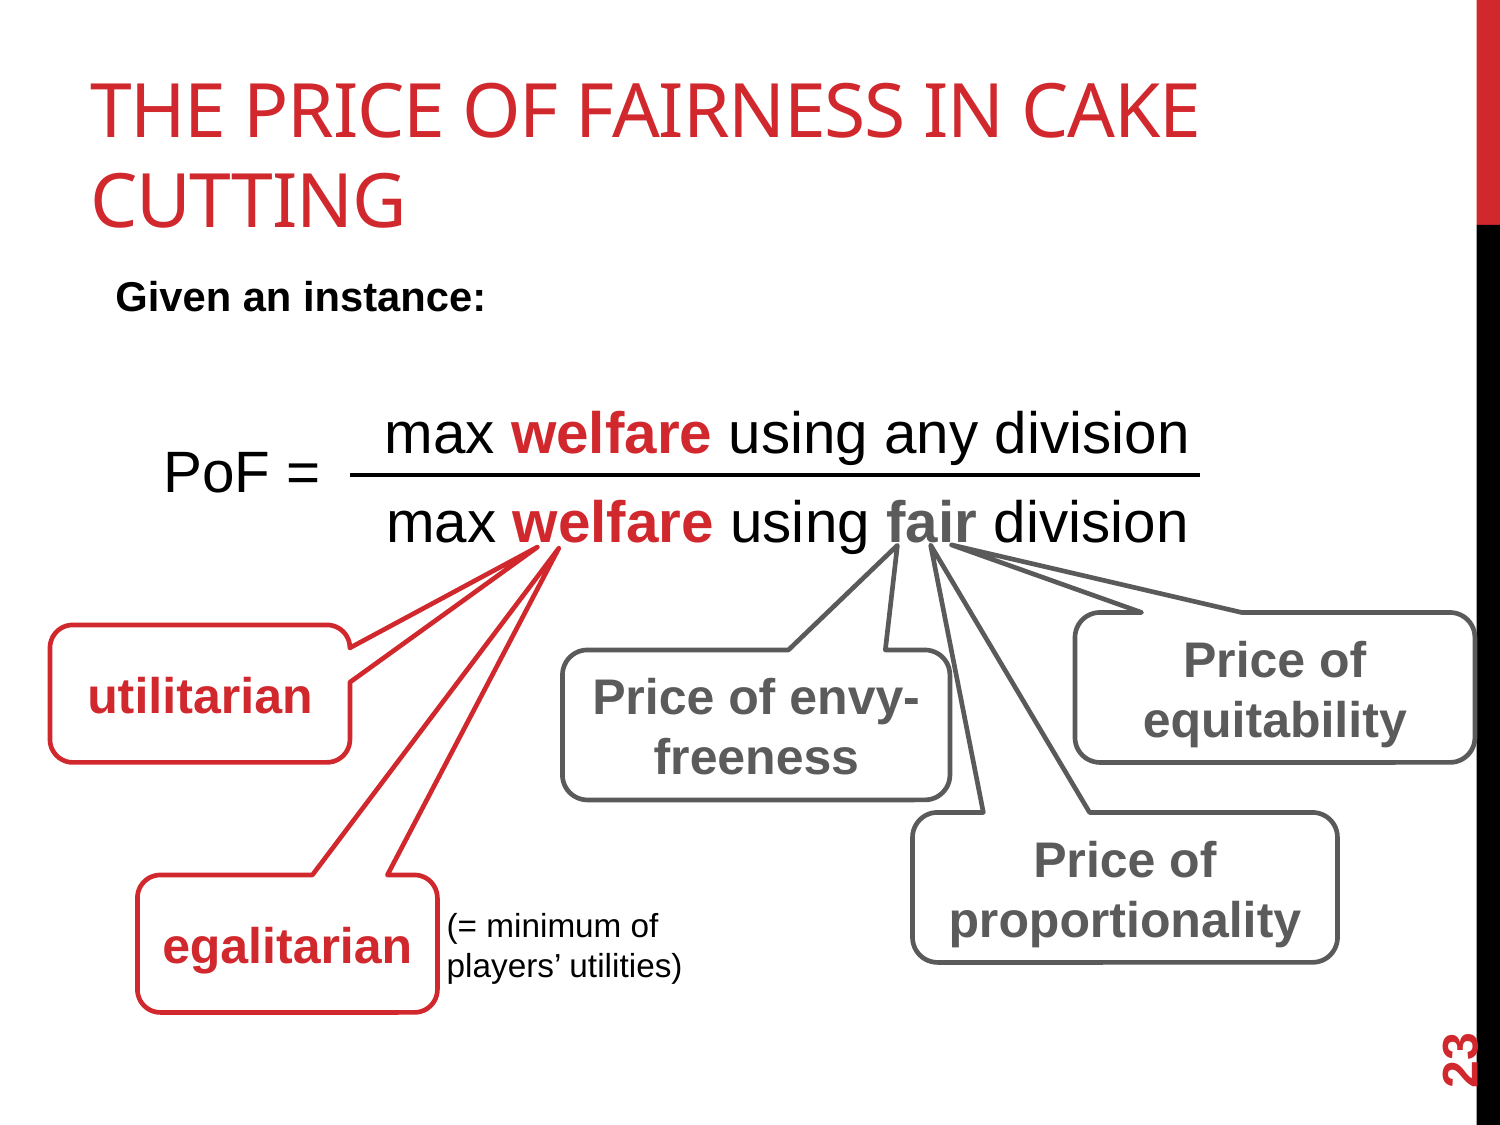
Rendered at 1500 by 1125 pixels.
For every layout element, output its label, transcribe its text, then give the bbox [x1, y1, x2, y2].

text_box Price of equitability [949, 542, 1478, 765]
slide_number 23 [1427, 887, 1488, 1104]
text_box utilitarian [47, 544, 540, 765]
text_box PoF = [112, 426, 388, 512]
title The Price of Fairness In Cake Cutting [75, 25, 1225, 250]
text_box max welfare using any division [350, 387, 1225, 473]
text_box Price of envy-freeness [560, 543, 953, 803]
text_box (= minimum of players’ utilities) [431, 897, 775, 992]
list Given an instance: [100, 262, 1438, 350]
text_box Price of proportionality [910, 542, 1340, 965]
text_box egalitarian [135, 545, 562, 1015]
text_box max welfare using fair division [350, 476, 1225, 562]
